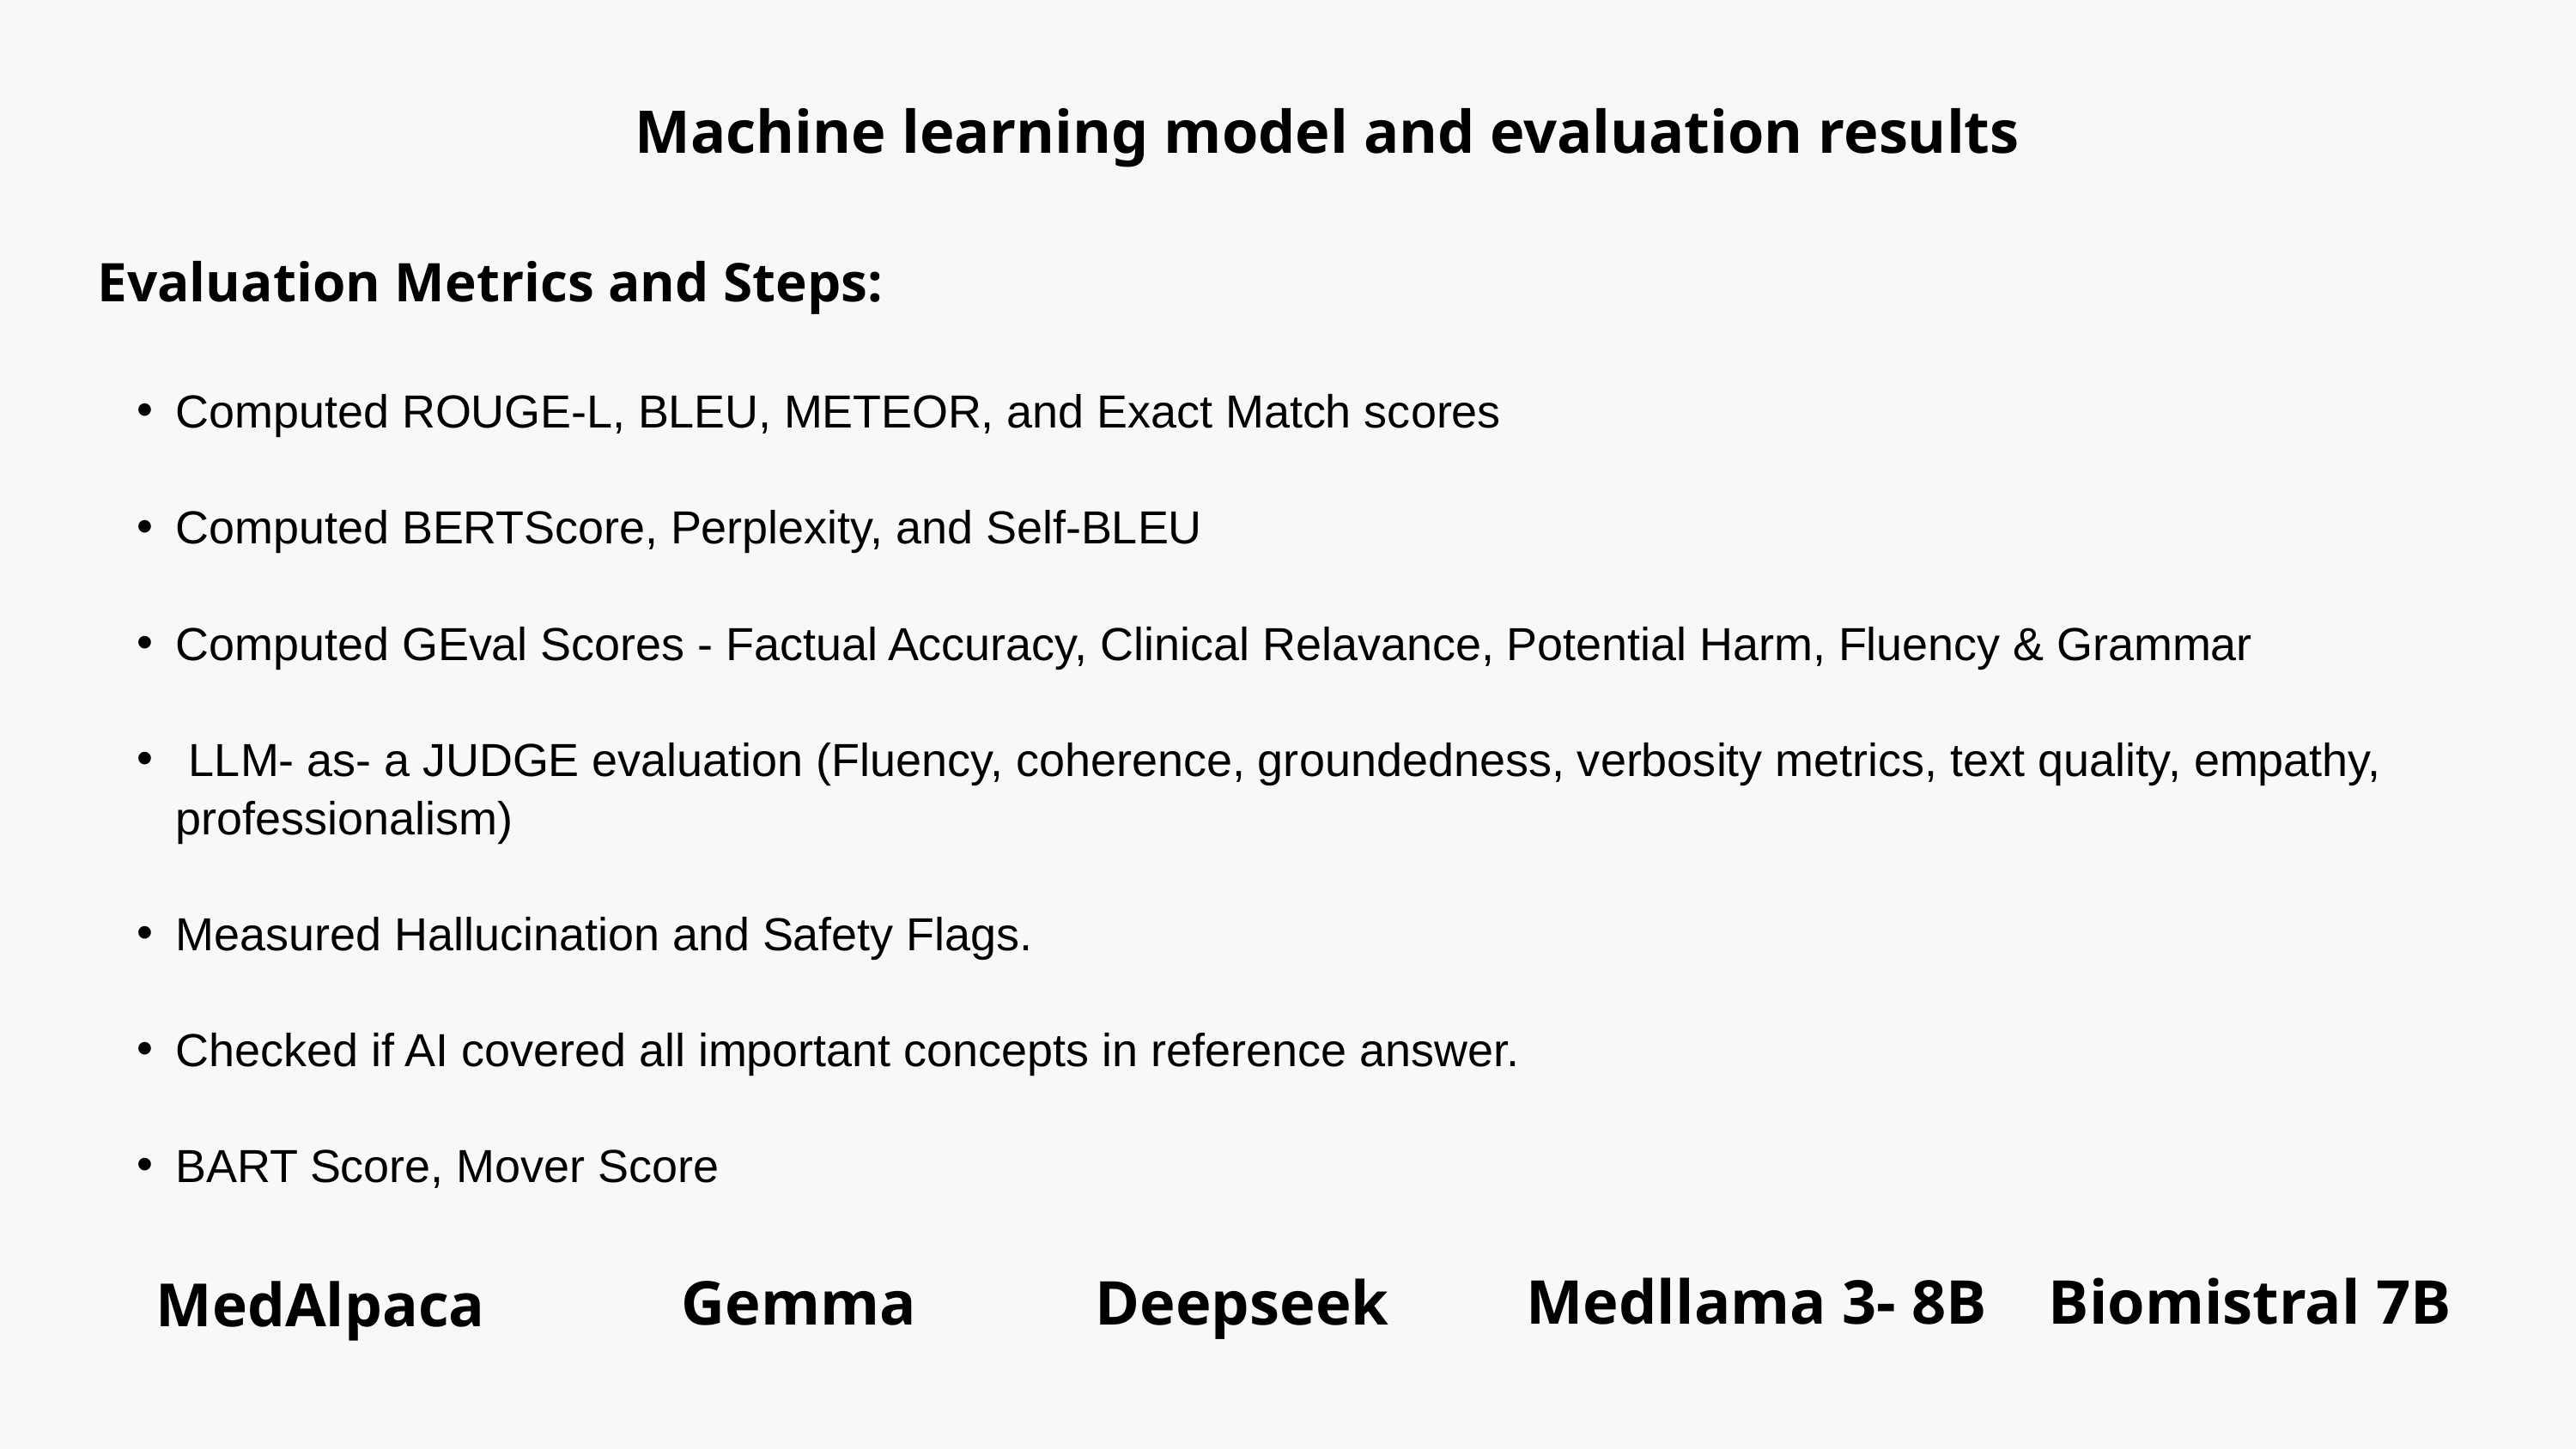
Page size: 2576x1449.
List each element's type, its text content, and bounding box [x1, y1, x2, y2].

text_box Machine learning model and evaluation results [51, 91, 2576, 166]
text_box Deepseek [1063, 1260, 1421, 1337]
text_box Gemma [620, 1260, 979, 1337]
text_box MedAlpaca [51, 1264, 591, 1339]
text_box Biomistral 7B [2038, 1260, 2462, 1337]
text_box Medllama 3- 8B [1505, 1260, 2008, 1337]
text_box Evaluation Metrics and Steps: Computed ROUGE-L, BLEU, METEOR, and Exact Match scores Computed BERTScore, Perplexity, and Self-BLEU Computed GEval Scores - Factual Accuracy, Clinical Relavance, Potential Harm, Fluency & Grammar LLM- as- a JUDGE evaluation (Fluency, coherence, groundedness, verbosity metrics, text quality, empathy, professionalism) Measured Hallucination and Safety Flags. Checked if AI covered all important concepts in reference answer. BART Score, Mover Score [97, 245, 2557, 1192]
